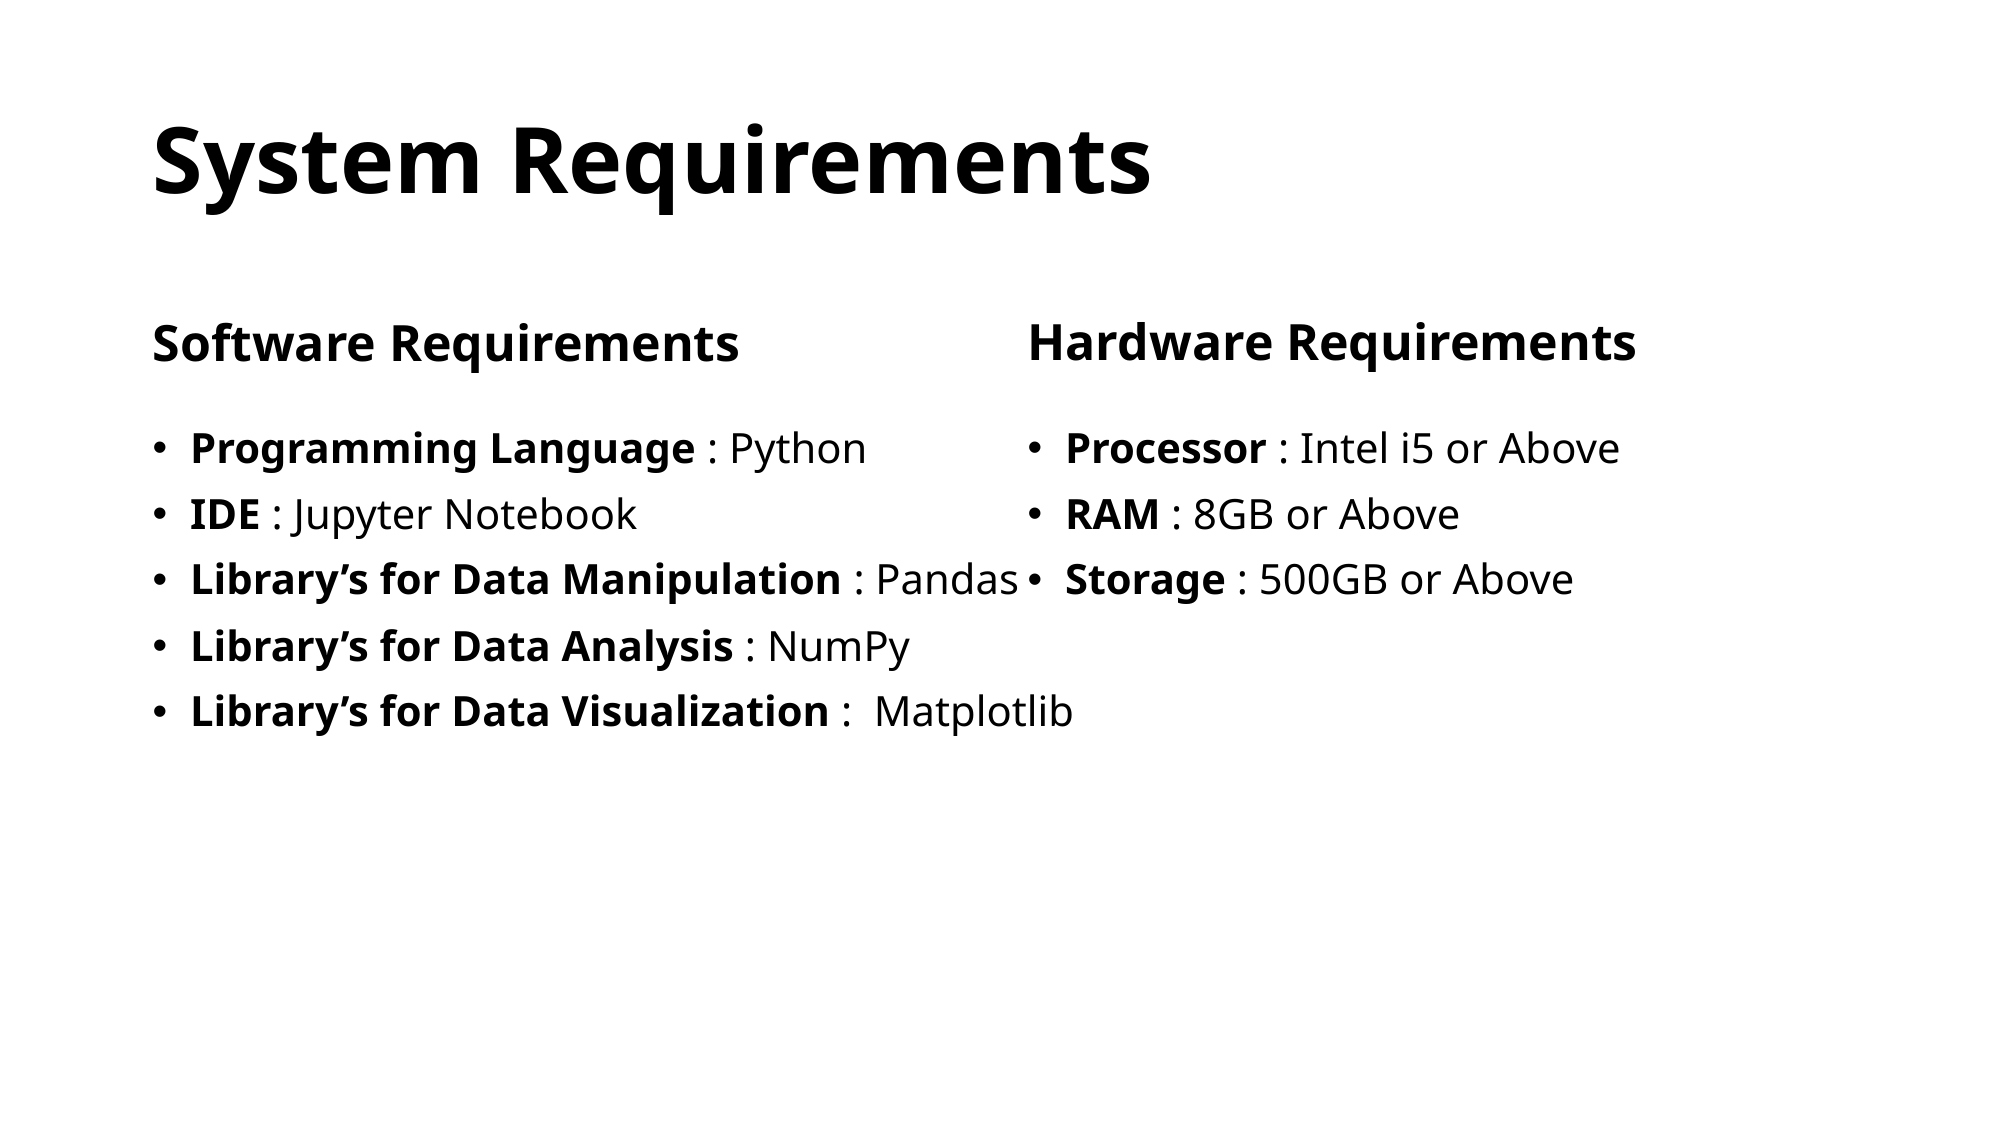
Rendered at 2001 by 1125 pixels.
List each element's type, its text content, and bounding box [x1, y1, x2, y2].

list Hardware Requirements [1012, 243, 1863, 379]
list Programming Language : Python IDE : Jupyter Notebook Library’s for Data Manipulation : Pandas Library’s for Data Analysis : NumPy Library’s for Data Visualization : Matplotlib [137, 419, 1012, 1025]
list Processor : Intel i5 or Above RAM : 8GB or Above Storage : 500GB or Above [1012, 419, 1863, 1025]
list Software Requirements [137, 244, 984, 381]
title System Requirements [137, 55, 1863, 273]
